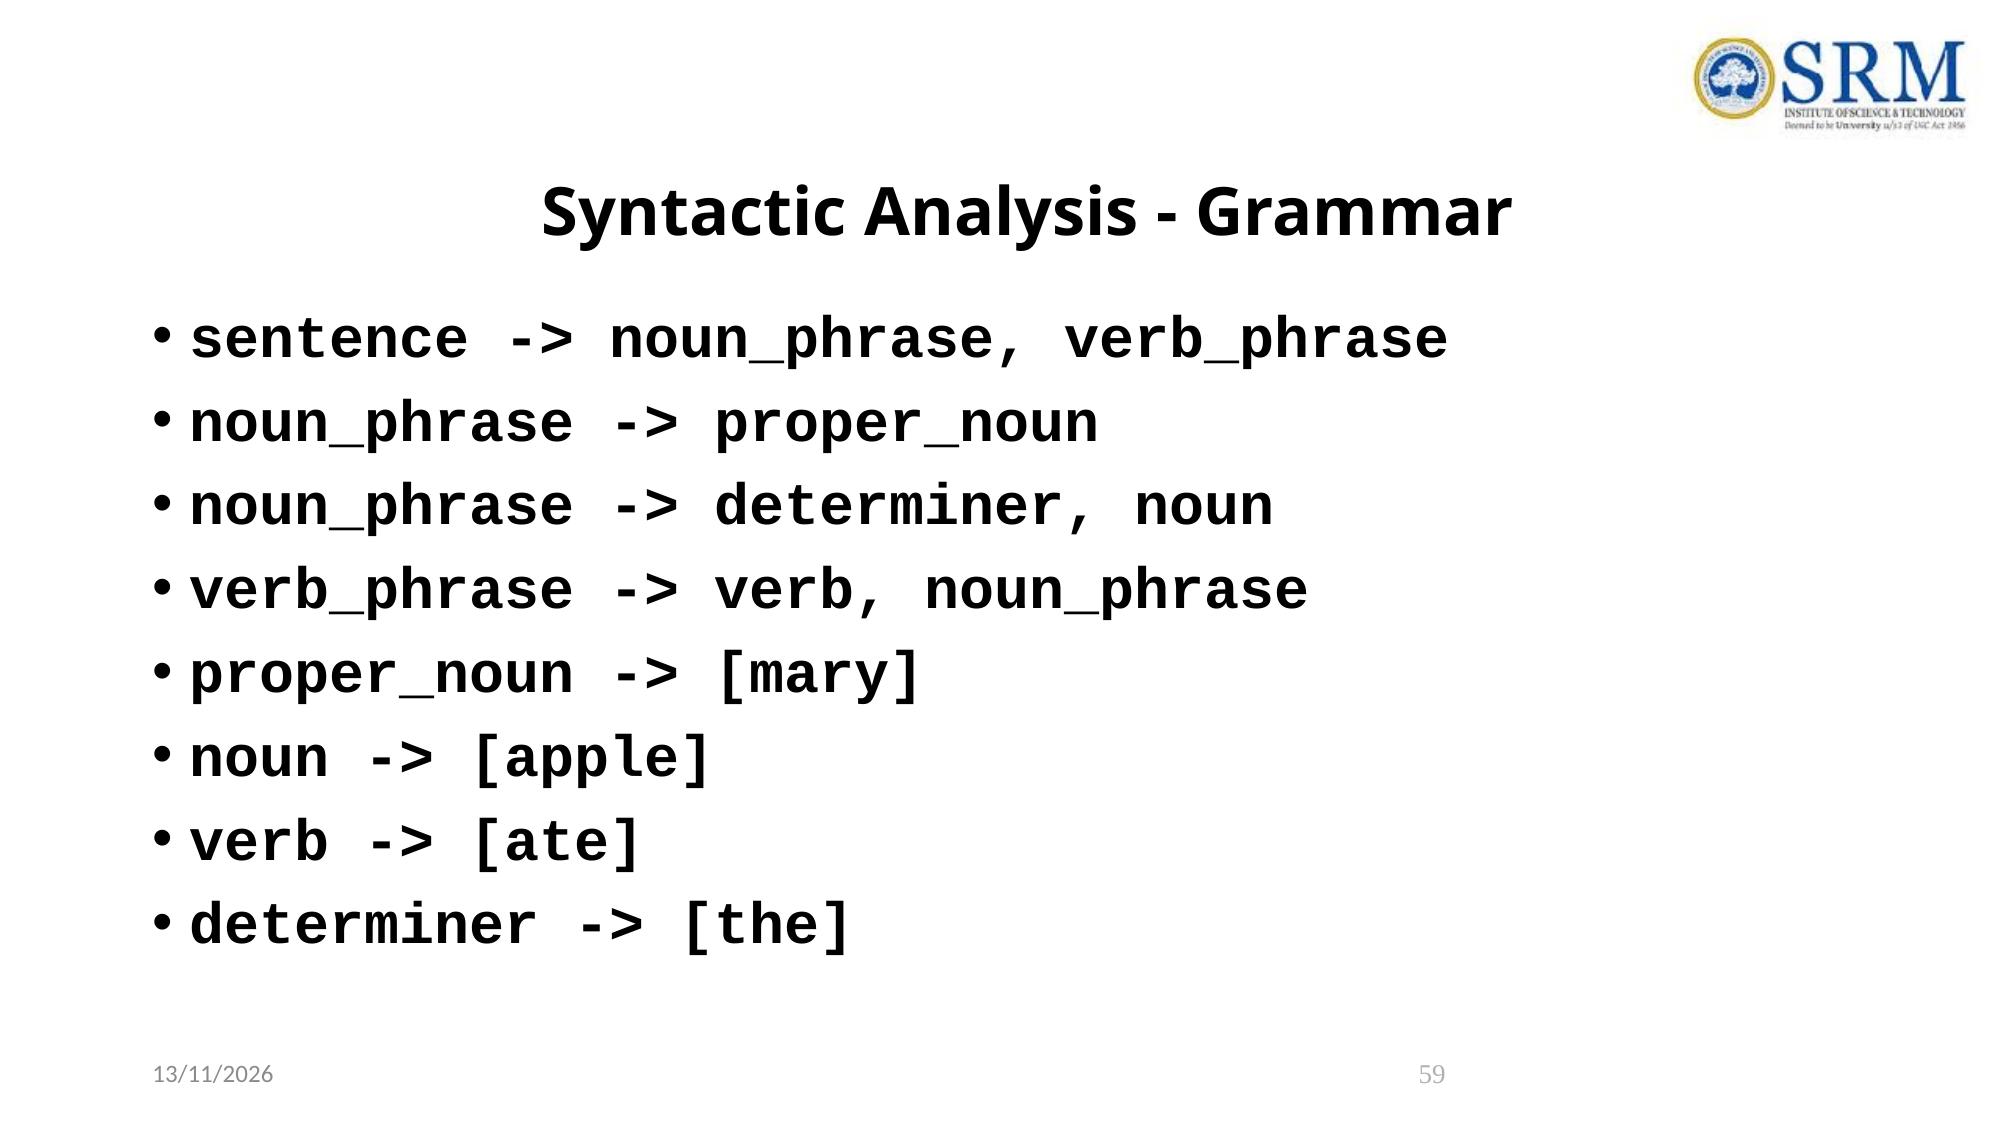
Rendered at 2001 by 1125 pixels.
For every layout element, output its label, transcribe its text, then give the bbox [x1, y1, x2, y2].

title Syntactic Analysis - Grammar [165, 113, 1891, 303]
slide_number 59 [1412, 1014, 1863, 1125]
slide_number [137, 1042, 588, 1103]
text_box sentence -> noun_phrase, verb_phrase noun_phrase -> proper_noun noun_phrase -> determiner, noun verb_phrase -> verb, noun_phrase proper_noun -> [mary] noun -> [apple] verb -> [ate] determiner -> [the] [137, 299, 1863, 1014]
picture [1673, 15, 2000, 149]
